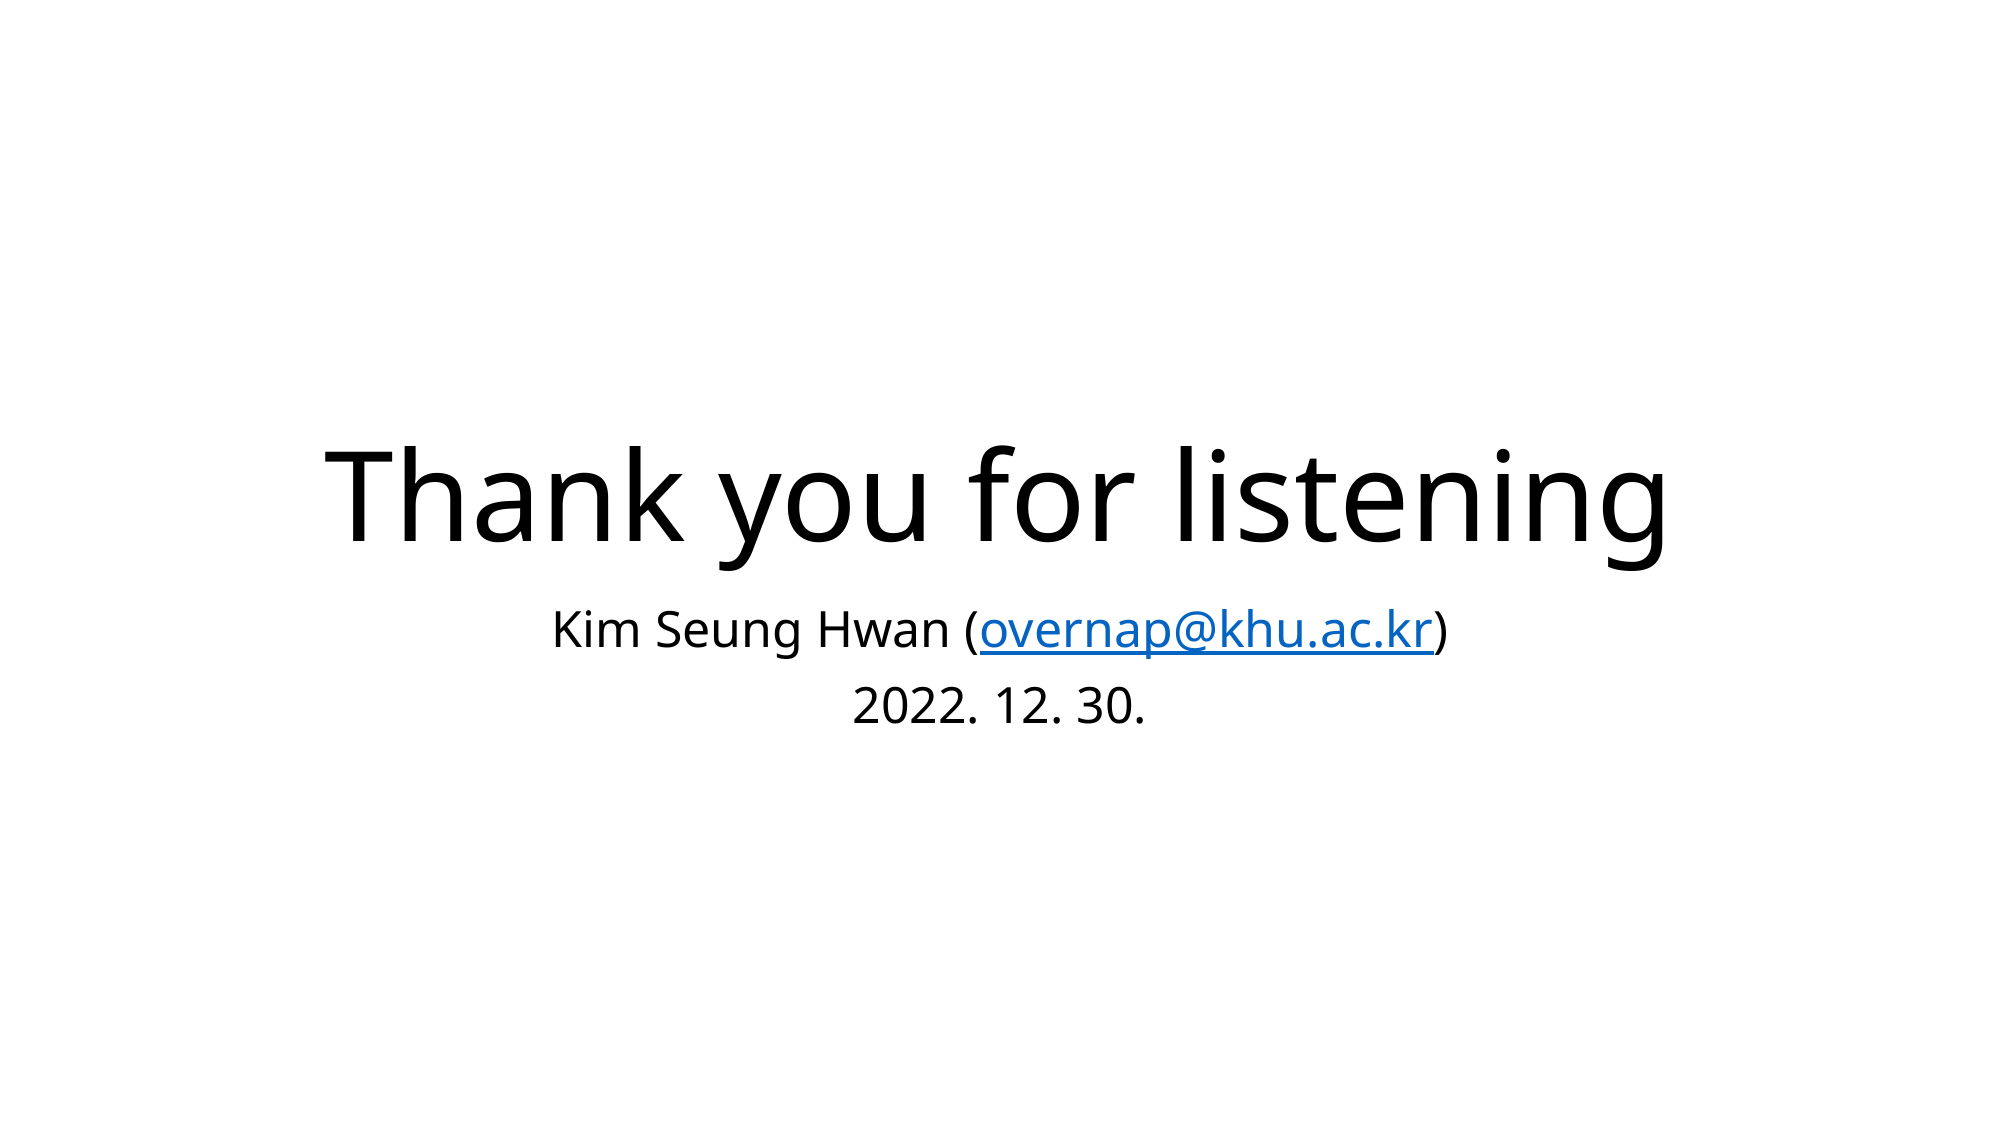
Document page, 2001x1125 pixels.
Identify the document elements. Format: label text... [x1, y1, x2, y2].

title Thank you for listening [249, 184, 1750, 576]
subtitle Kim Seung Hwan (overnap@khu.ac.kr) 2022. 12. 30. [249, 590, 1750, 863]
